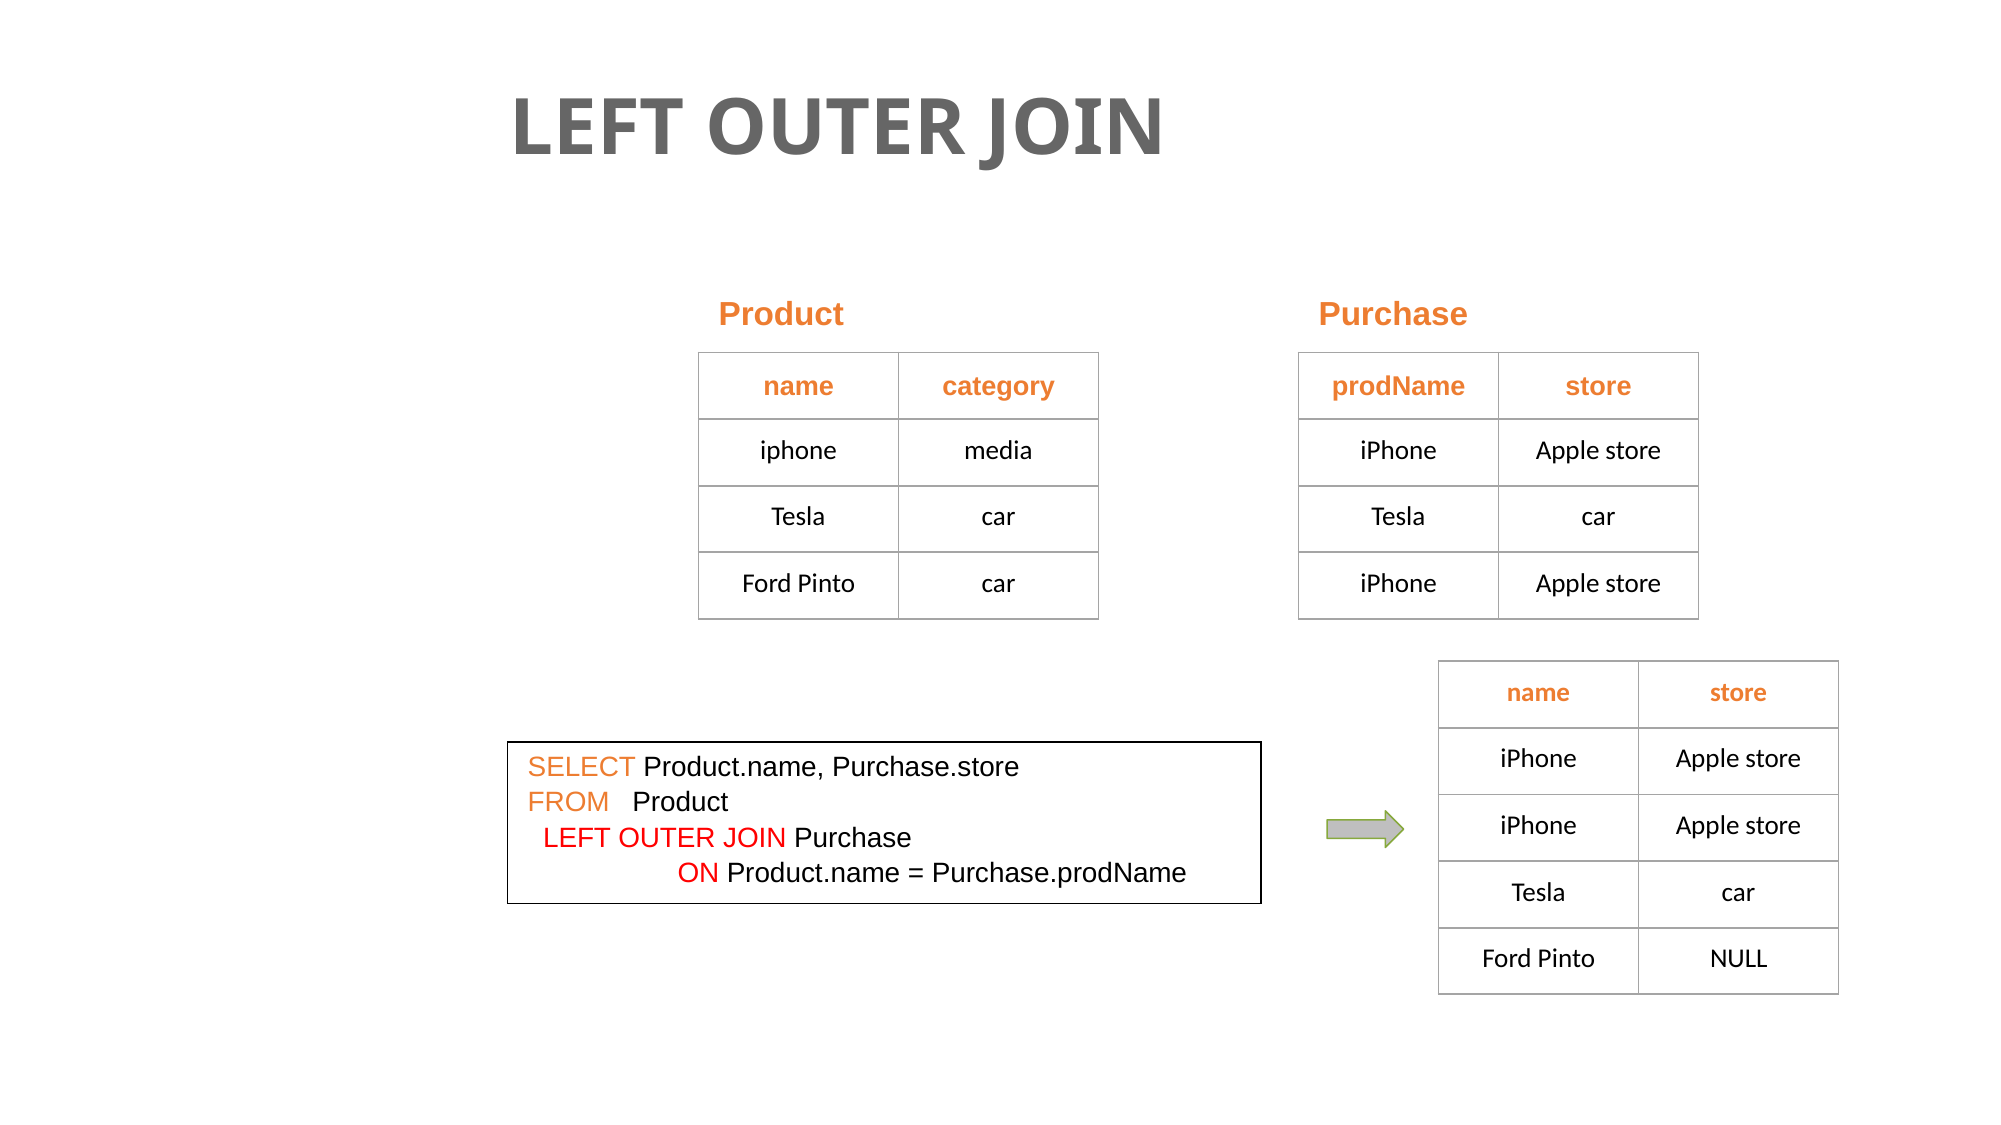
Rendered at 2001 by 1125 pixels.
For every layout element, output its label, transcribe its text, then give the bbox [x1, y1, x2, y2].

table_cell Ford Pinto [1439, 929, 1638, 993]
table_header name [699, 353, 898, 418]
table_cell iPhone [1439, 795, 1638, 860]
table_cell media [899, 420, 1098, 485]
table_cell iphone [699, 420, 898, 485]
title LEFT OUTER JOIN [489, 56, 1951, 230]
text_box [1327, 810, 1404, 848]
table_header prodName [1299, 353, 1498, 418]
table_cell iPhone [1439, 729, 1638, 794]
table_header name [1439, 662, 1638, 727]
table_cell Apple store [1499, 553, 1698, 618]
table_cell Tesla [699, 487, 898, 551]
table_cell Apple store [1639, 795, 1838, 860]
table_cell Tesla [1439, 862, 1638, 927]
table_cell car [1499, 487, 1698, 551]
table_cell car [899, 553, 1098, 618]
text_box Product [698, 282, 867, 343]
table_cell Apple store [1499, 420, 1698, 485]
table_cell iPhone [1299, 420, 1498, 485]
table_cell Ford Pinto [699, 553, 898, 618]
table_header store [1639, 662, 1838, 727]
table_cell car [899, 487, 1098, 551]
table_cell iPhone [1299, 553, 1498, 618]
table_cell NULL [1639, 929, 1838, 993]
text_box Purchase [1298, 282, 1491, 343]
table_cell car [1639, 862, 1838, 927]
table_header category [899, 353, 1098, 418]
table_header store [1499, 353, 1698, 418]
table_cell Tesla [1299, 487, 1498, 551]
text_box SELECT Product.name, Purchase.store FROM Product LEFT OUTER JOIN Purchase ON Product.name = Purchase.prodName [507, 742, 1262, 904]
table_cell Apple store [1639, 729, 1838, 794]
